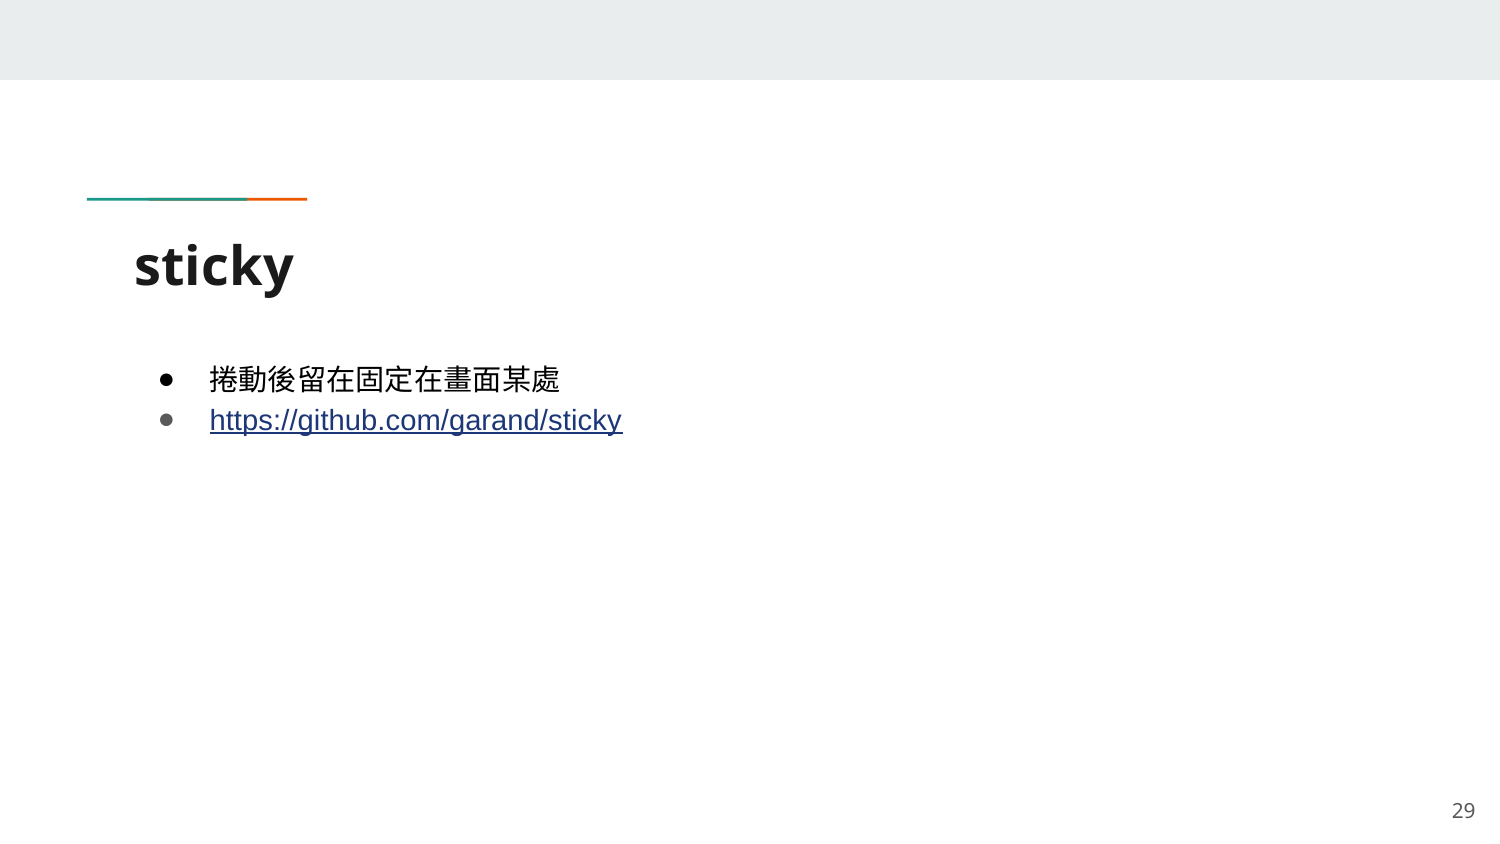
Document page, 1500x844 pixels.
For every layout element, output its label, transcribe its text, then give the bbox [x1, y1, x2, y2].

slide_number ‹#› [1400, 779, 1491, 844]
list 捲動後留在固定在畫面某處 https://github.com/garand/sticky [119, 341, 1381, 712]
title sticky [119, 216, 1381, 305]
